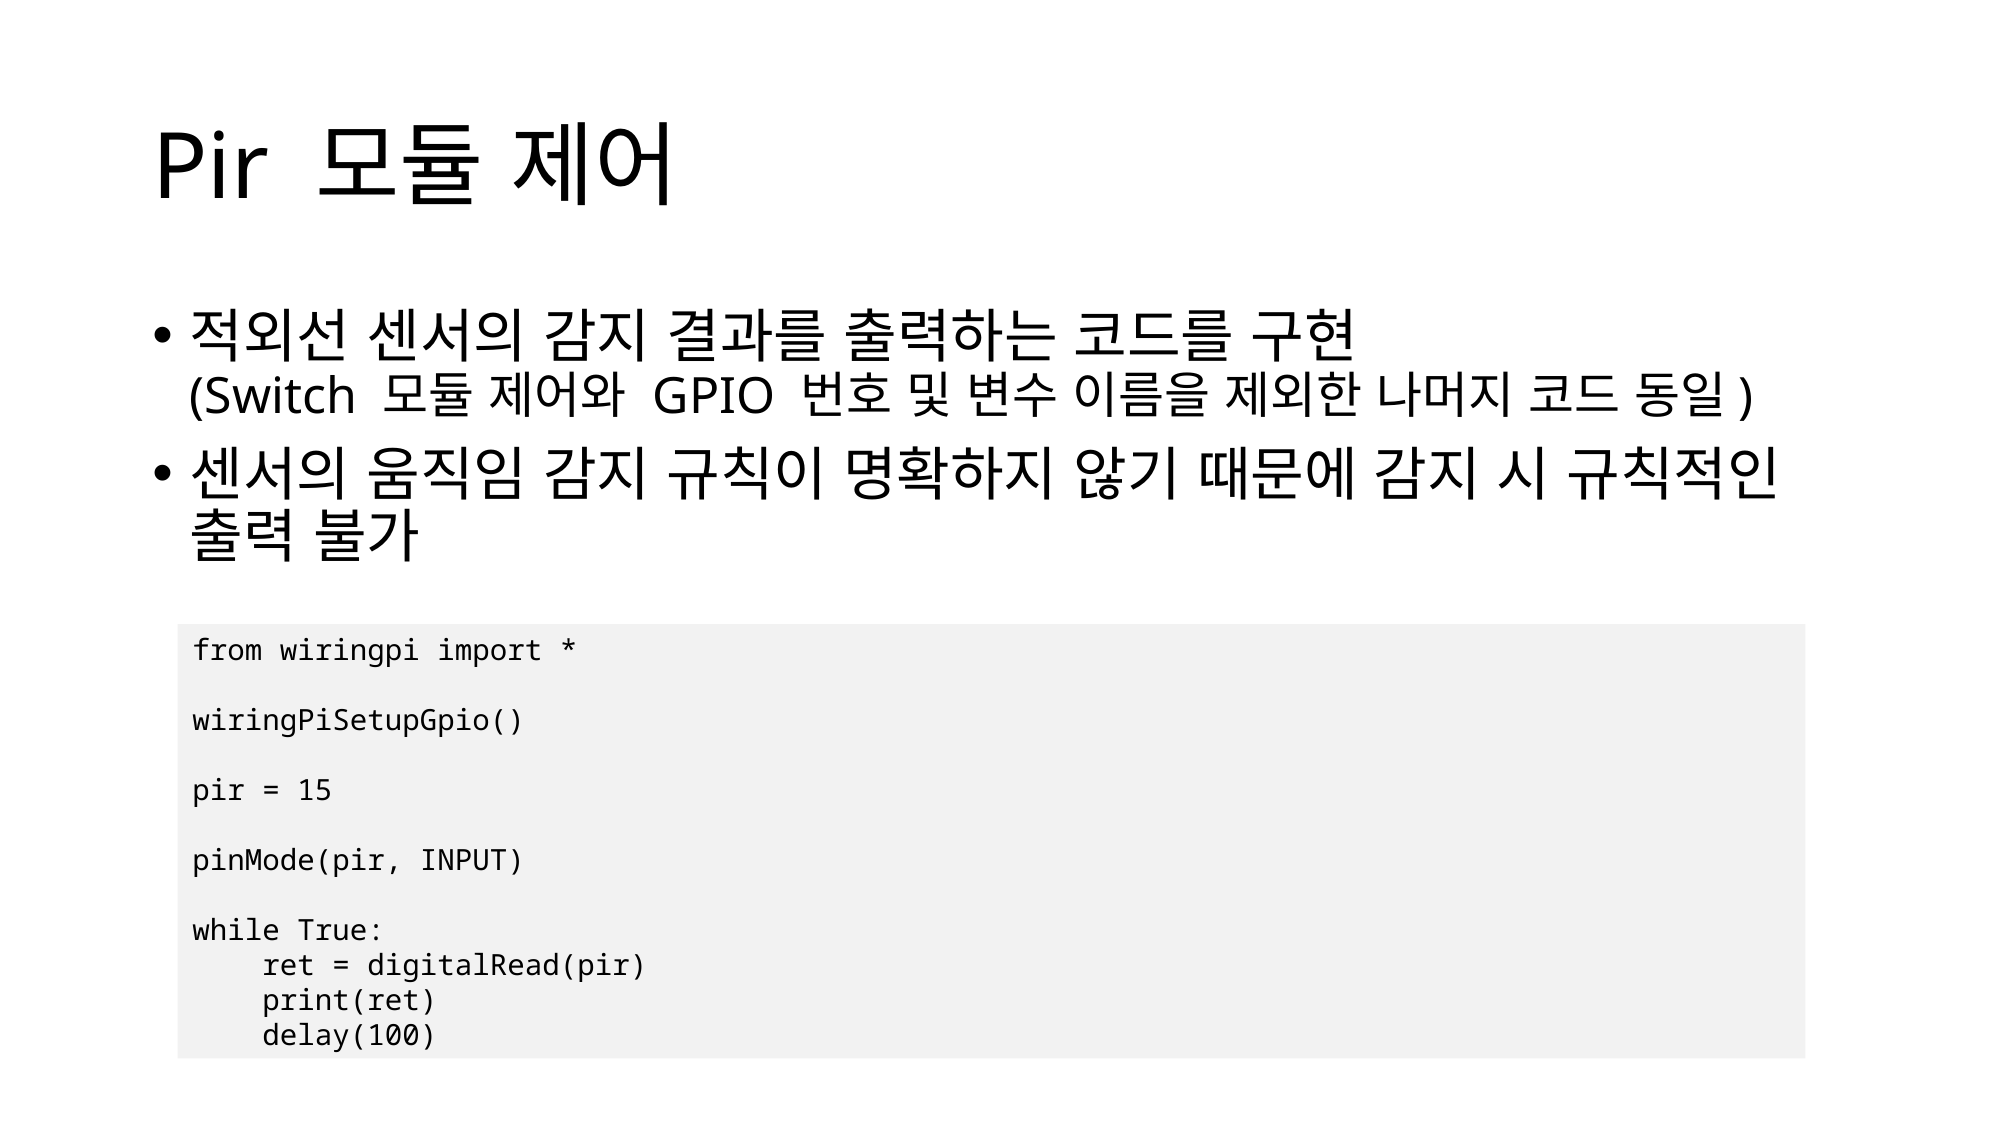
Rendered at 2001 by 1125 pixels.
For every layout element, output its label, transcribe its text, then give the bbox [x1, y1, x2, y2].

text_box from wiringpi import * wiringPiSetupGpio() pir = 15 pinMode(pir, INPUT) while True: ret = digitalRead(pir) print(ret) delay(100) [177, 624, 1806, 1059]
title Pir 모듈 제어 [137, 59, 1863, 278]
list 적외선 센서의 감지 결과를 출력하는 코드를 구현 (Switch 모듈 제어와 GPIO 번호 및 변수 이름을 제외한 나머지 코드 동일) 센서의 움직임 감지 규칙이 명확하지 않기 때문에 감지 시 규칙적인 출력 불가 [137, 299, 1863, 1014]
